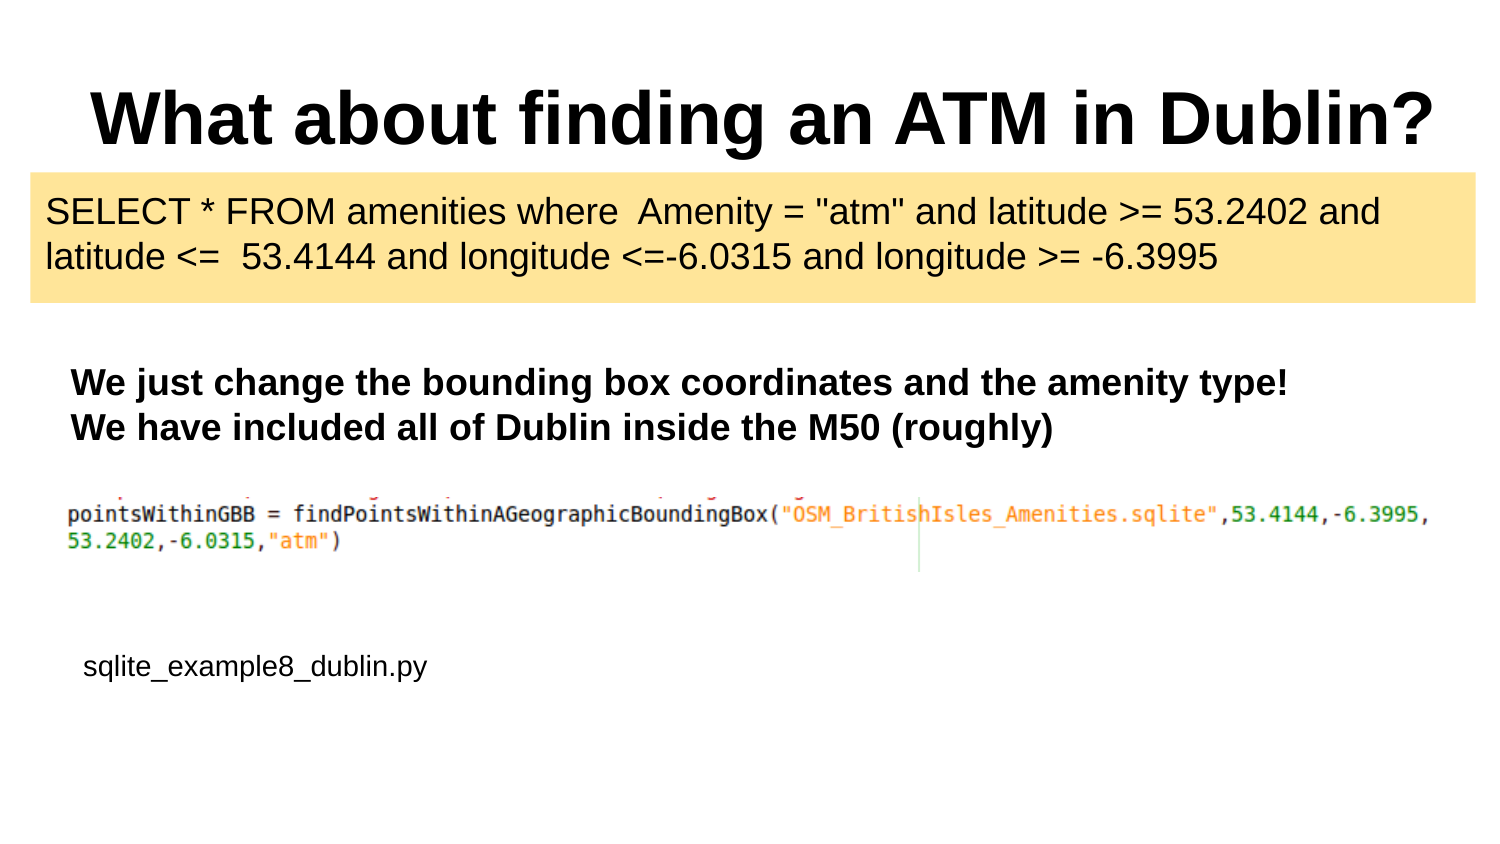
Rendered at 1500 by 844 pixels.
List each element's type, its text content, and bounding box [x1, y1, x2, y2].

text_box sqlite_example8_dublin.py [68, 631, 1009, 796]
text_box [16, 497, 1466, 573]
text_box SELECT * FROM amenities where Amenity = "atm" and latitude >= 53.2402 and latitude <= 53.4144 and longitude <=-6.0315 and longitude >= -6.3995 [30, 172, 1476, 303]
text_box We just change the bounding box coordinates and the amenity type! We have included all of Dublin inside the M50 (roughly) [55, 342, 1358, 419]
title What about finding an ATM in Dublin? [75, 33, 1466, 172]
